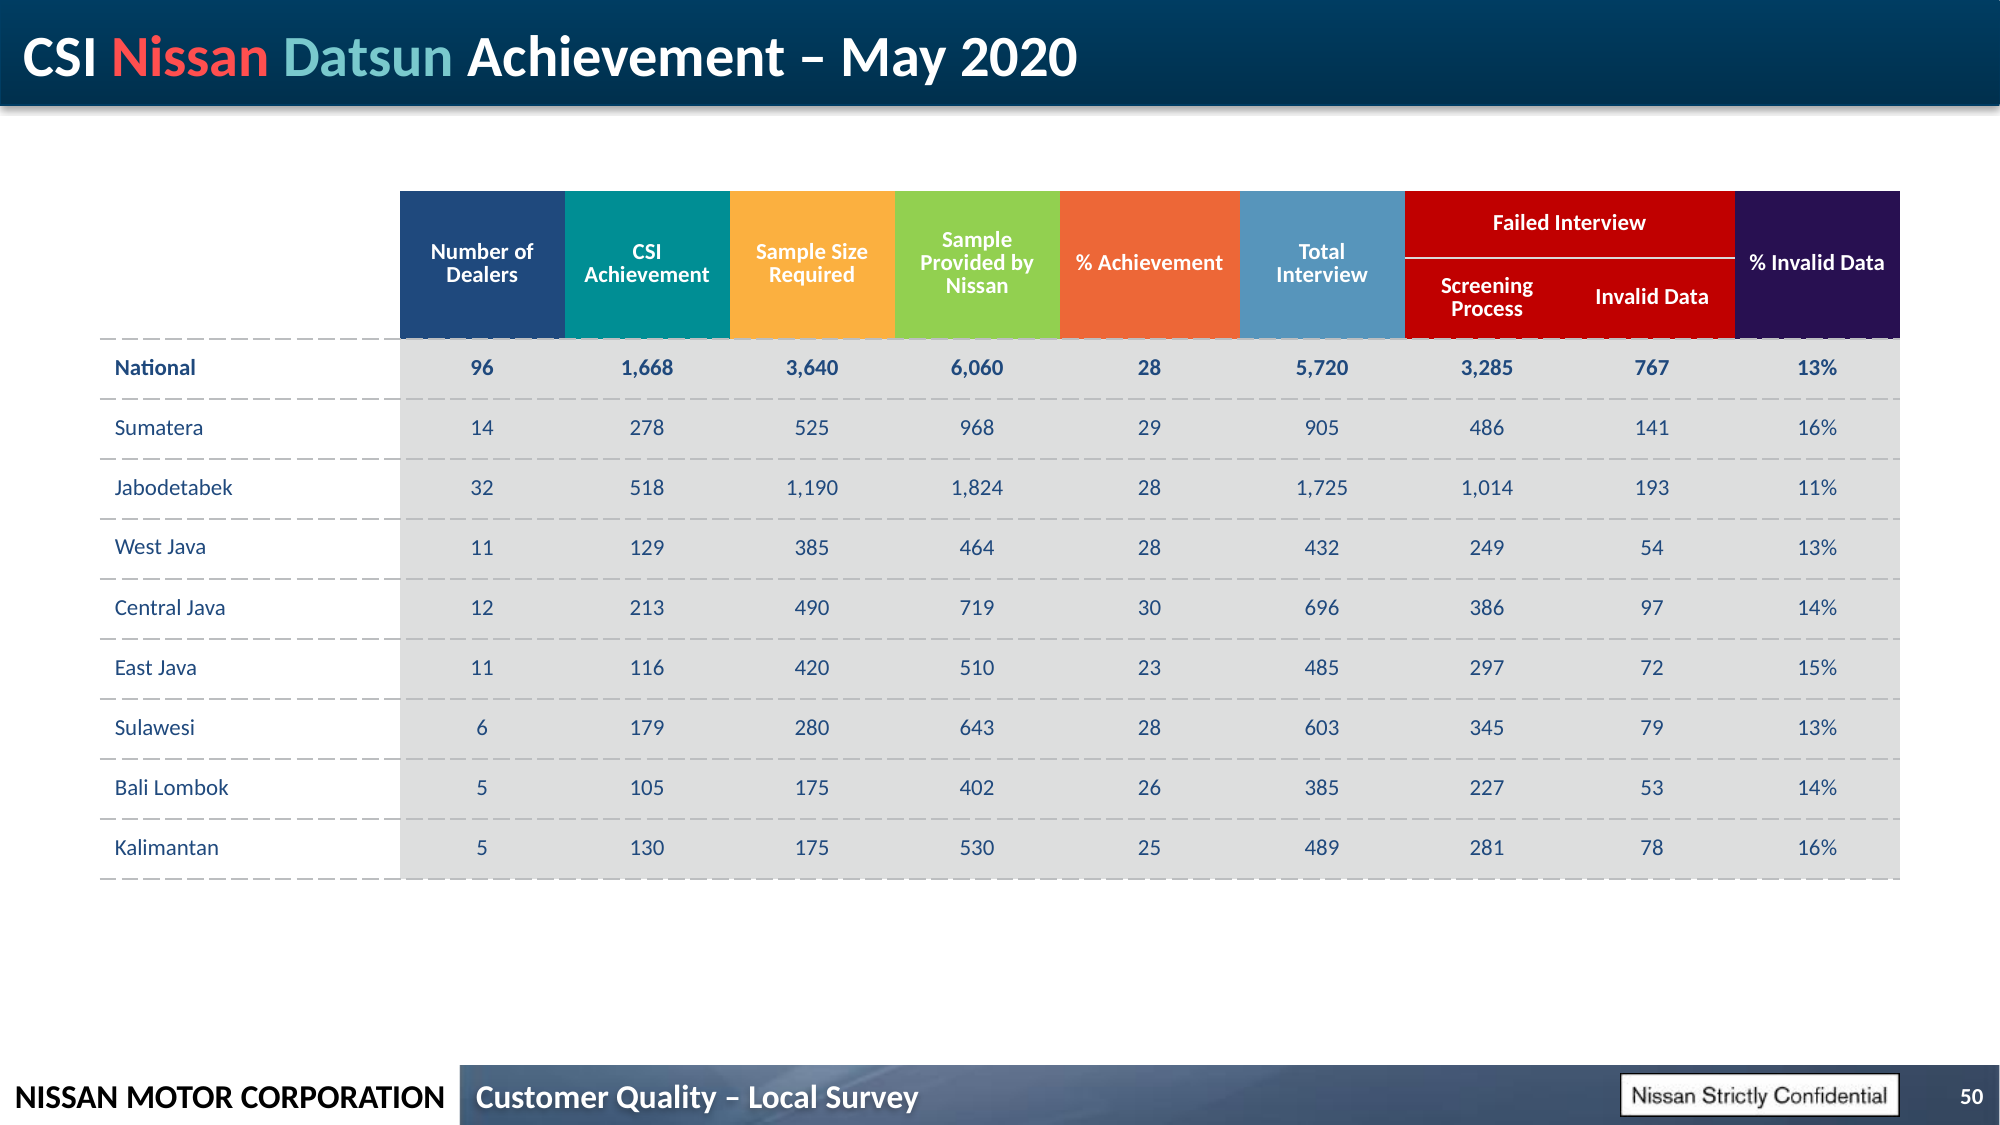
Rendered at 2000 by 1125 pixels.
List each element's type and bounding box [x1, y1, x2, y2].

picture [459, 1065, 1927, 1125]
table_cell [100, 259, 1900, 879]
slide_number [1927, 1065, 1999, 1125]
table_header [100, 191, 1900, 339]
title [5, 8, 1994, 97]
